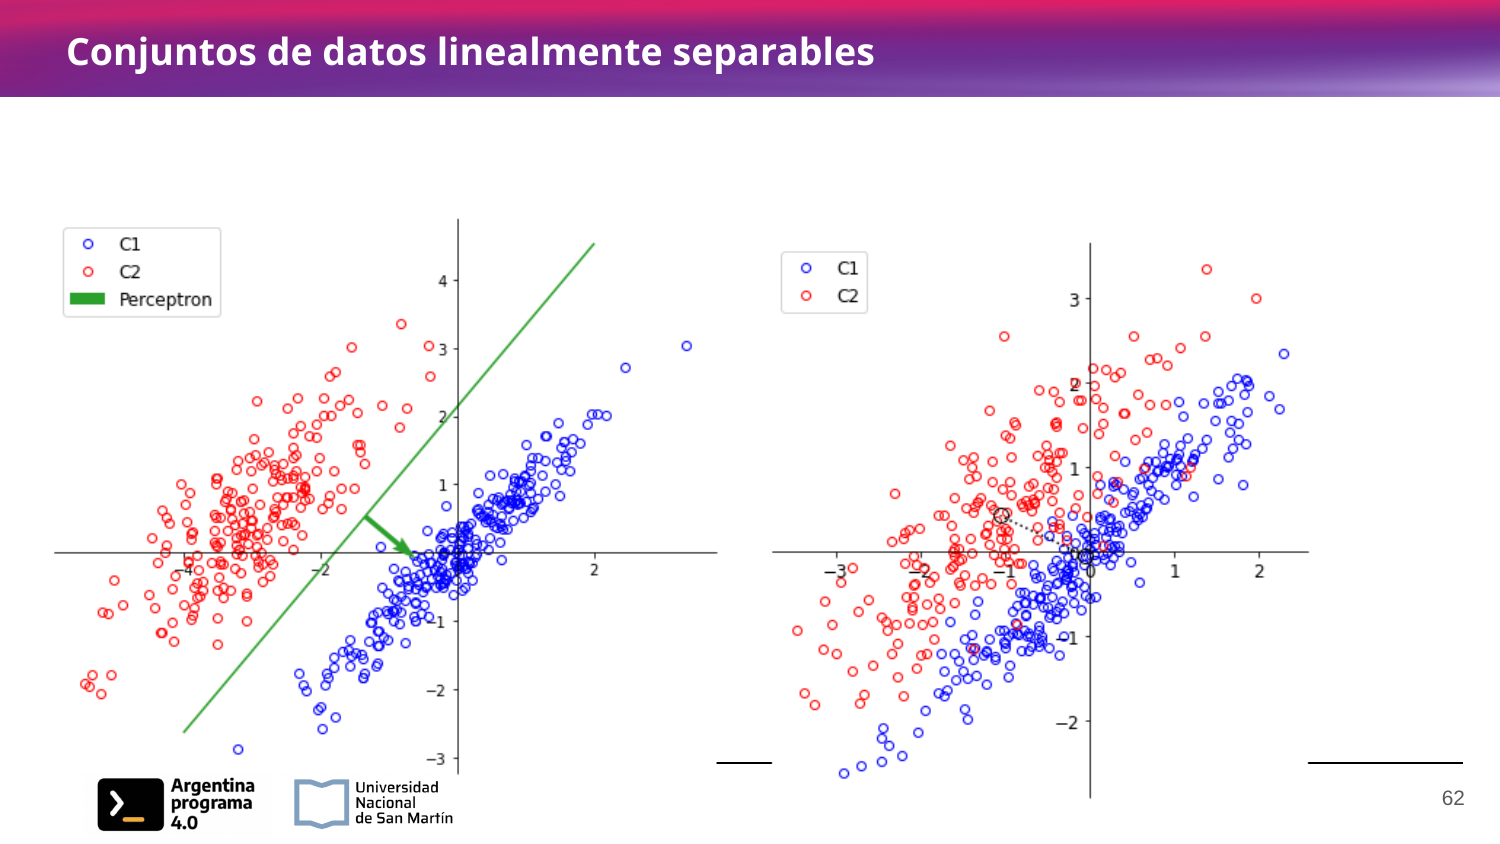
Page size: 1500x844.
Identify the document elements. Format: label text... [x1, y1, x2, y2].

picture [43, 209, 727, 841]
picture [0, 0, 1500, 97]
title Conjuntos de datos linealmente separables [51, 12, 1449, 88]
picture [762, 233, 1317, 808]
slide_number ‹#› [1389, 764, 1480, 830]
